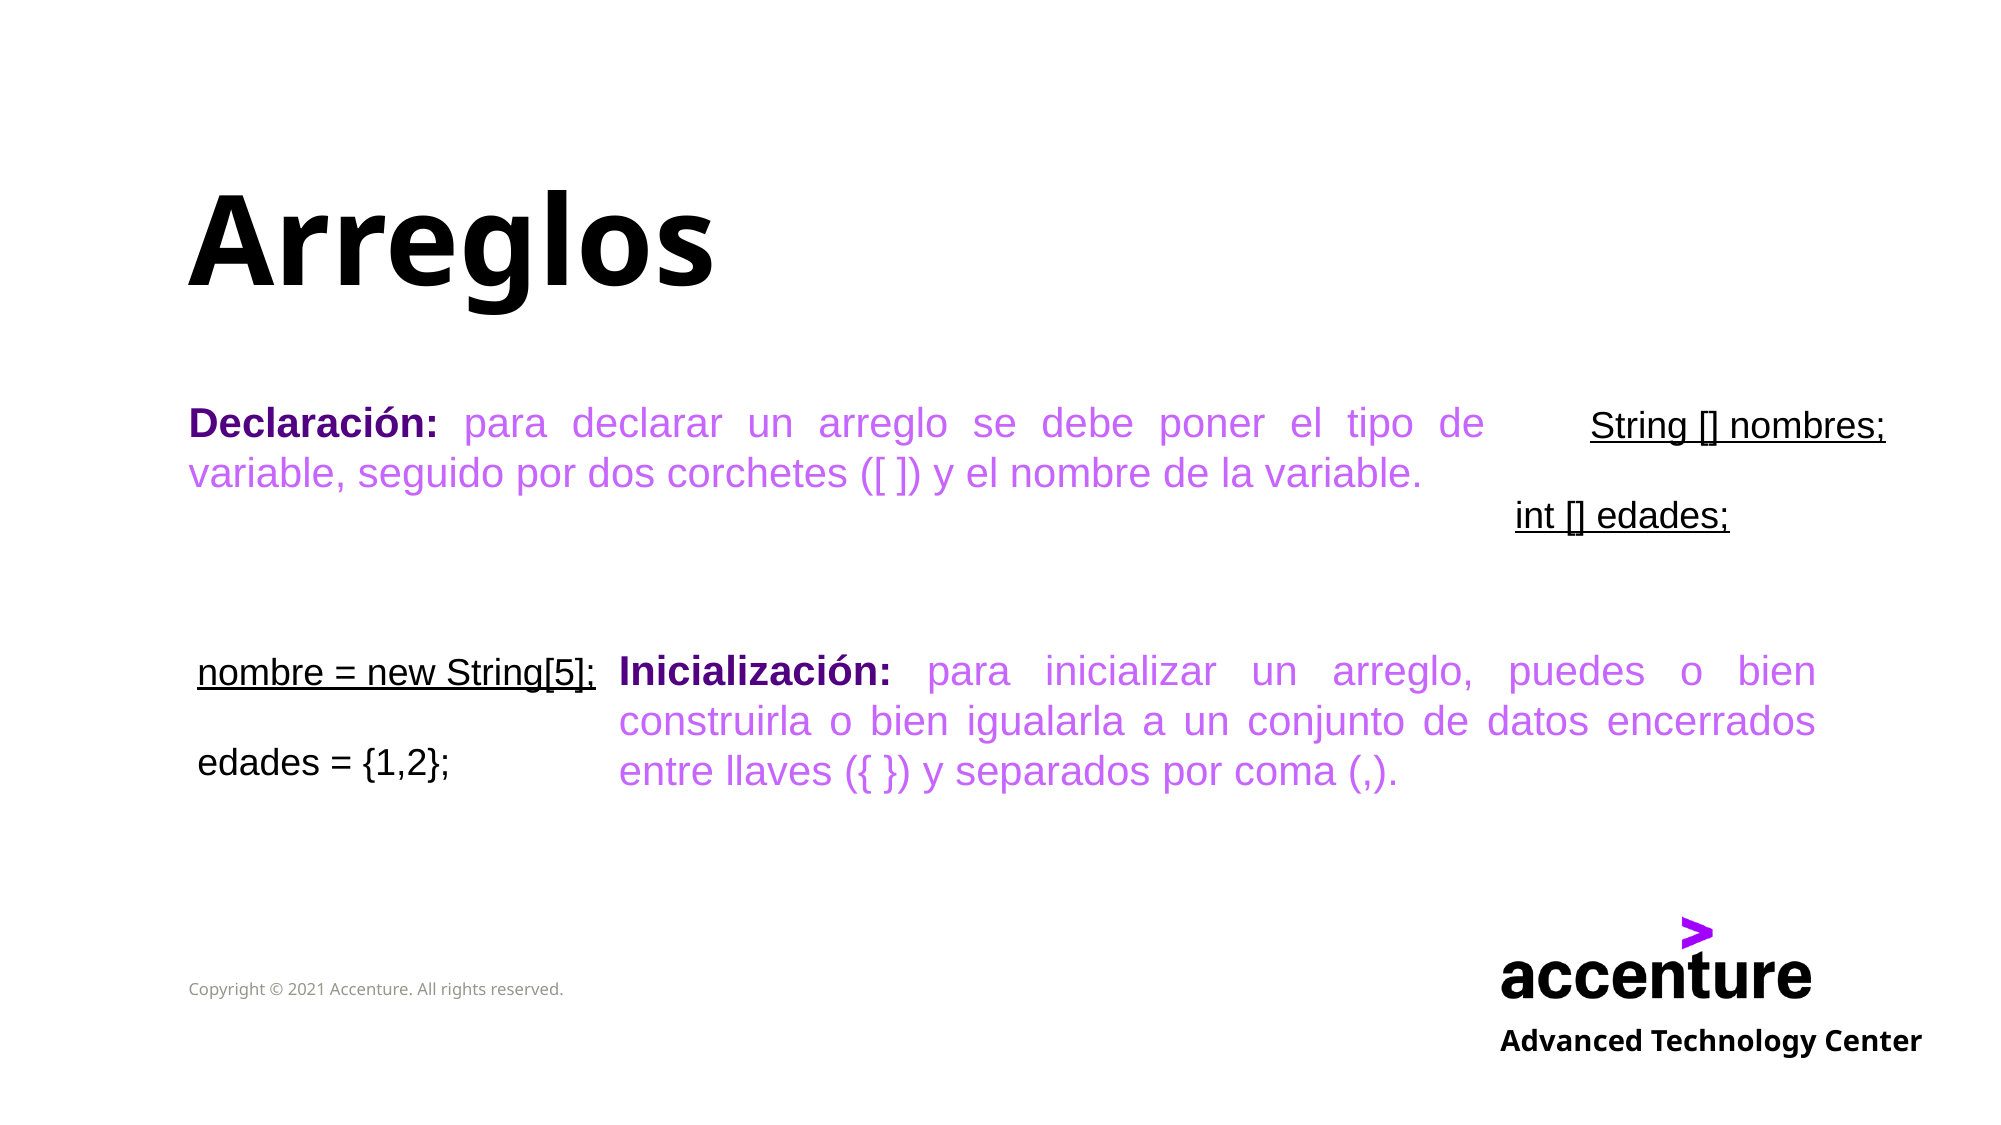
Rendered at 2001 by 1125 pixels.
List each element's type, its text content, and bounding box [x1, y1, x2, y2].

text_box String [] nombres; int [] edades; [1500, 393, 1818, 560]
text_box nombre = new String[5]; edades = {1,2}; [182, 640, 605, 806]
text_box Declaración: para declarar un arreglo se debe poner el tipo de variable, seguido por dos corchetes ([ ]) y el nombre de la variable. [188, 344, 1486, 545]
title Arreglos [188, 30, 1501, 313]
picture [1501, 916, 1811, 999]
text_box Inicialización: para inicializar un arreglo, puedes o bien construirla o bien igualarla a un conjunto de datos encerrados entre llaves ({ }) y separados por coma (,). [619, 640, 1818, 795]
